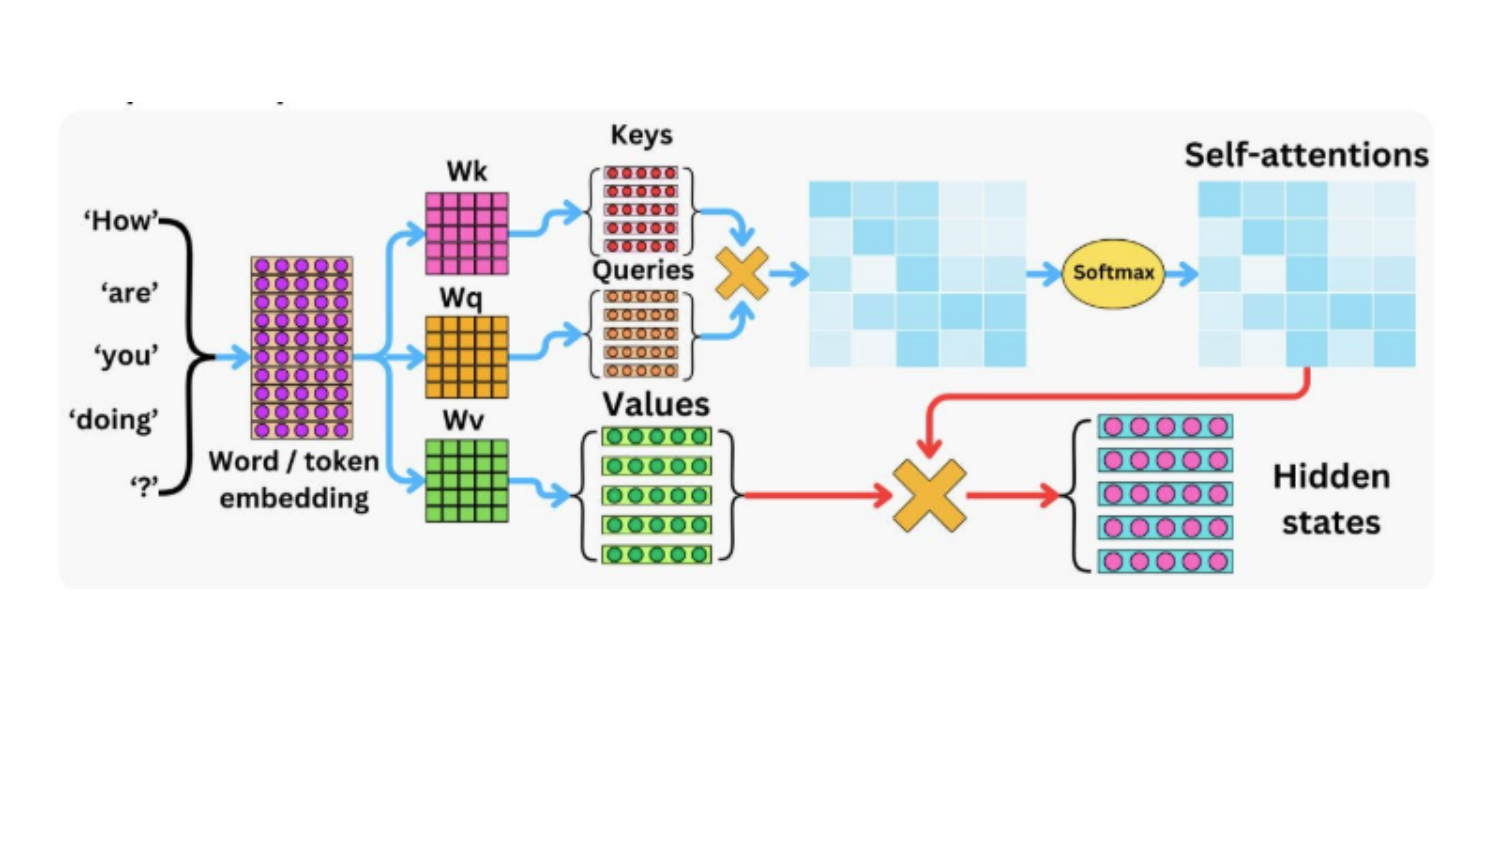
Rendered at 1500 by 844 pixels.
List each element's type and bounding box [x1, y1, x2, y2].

picture [54, 102, 1446, 589]
